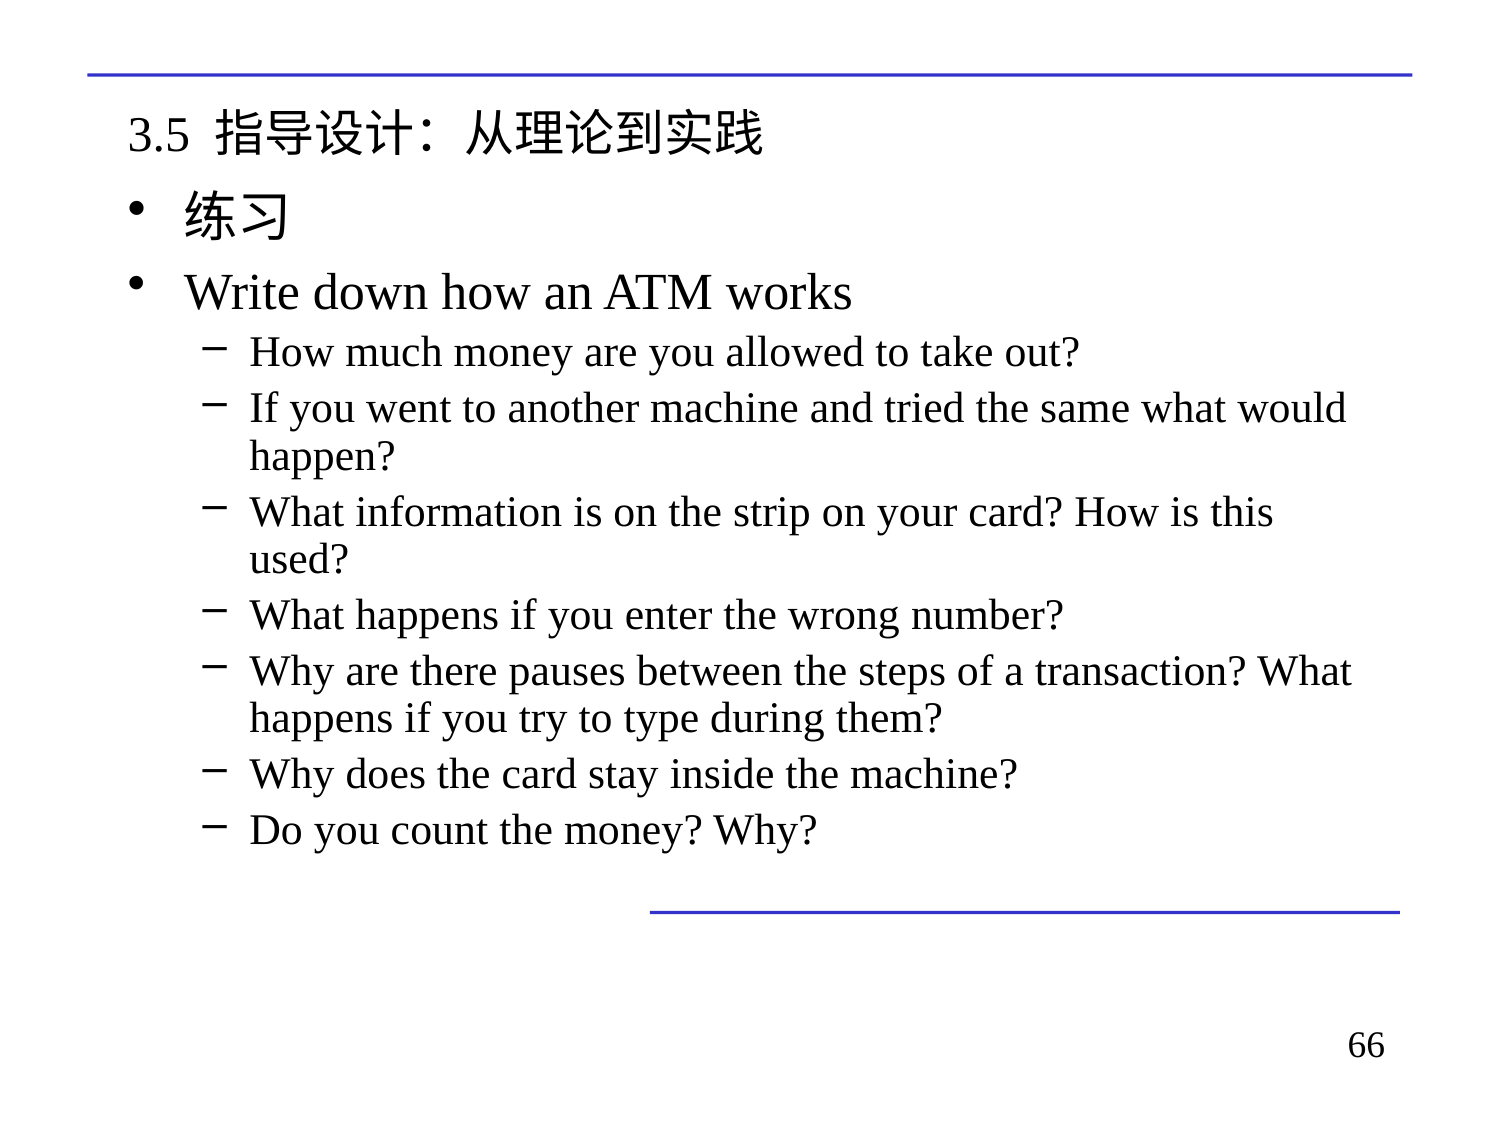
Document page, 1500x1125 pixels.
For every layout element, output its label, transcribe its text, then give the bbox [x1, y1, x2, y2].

list 练习 Write down how an ATM works How much money are you allowed to take out? If you went to another machine and tried the same what would happen? What information is on the strip on your card? How is this used? What happens if you enter the wrong number? Why are there pauses between the steps of a transaction? What happens if you try to type during them? Why does the card stay inside the machine? Do you count the money? Why? [112, 174, 1388, 900]
slide_number 66 [1087, 1012, 1401, 1088]
title 3.5 指导设计：从理论到实践 [112, 87, 1388, 174]
